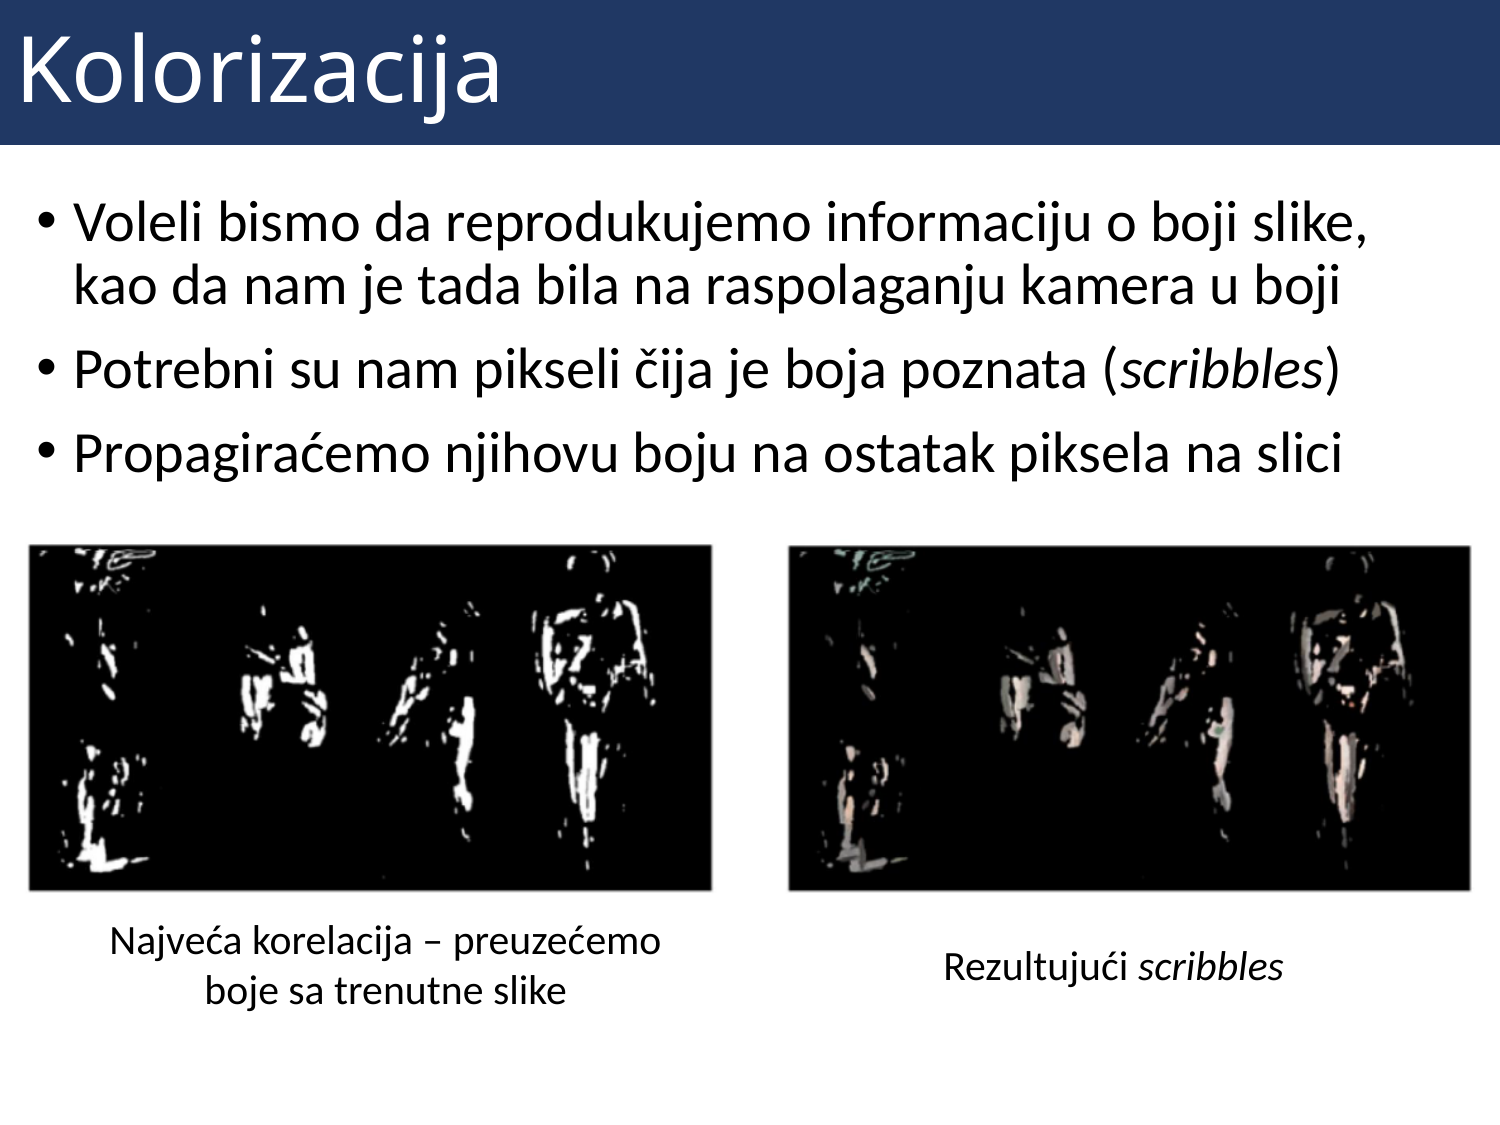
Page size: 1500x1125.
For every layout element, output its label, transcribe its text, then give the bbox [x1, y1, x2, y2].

text_box Rezultujući scribbles [825, 930, 1402, 996]
list Voleli bismo da reprodukujemo informaciju o boji slike, kao da nam je tada bila na raspolaganju kamera u boji Potrebni su nam pikseli čija je boja poznata (scribbles) Propagiraćemo njihovu boju na ostatak piksela na slici [21, 184, 1479, 500]
picture [21, 538, 1478, 899]
text_box Najveća korelacija – preuzećemo boje sa trenutne slike [83, 905, 689, 1021]
title Kolorizacija [0, 0, 1500, 145]
